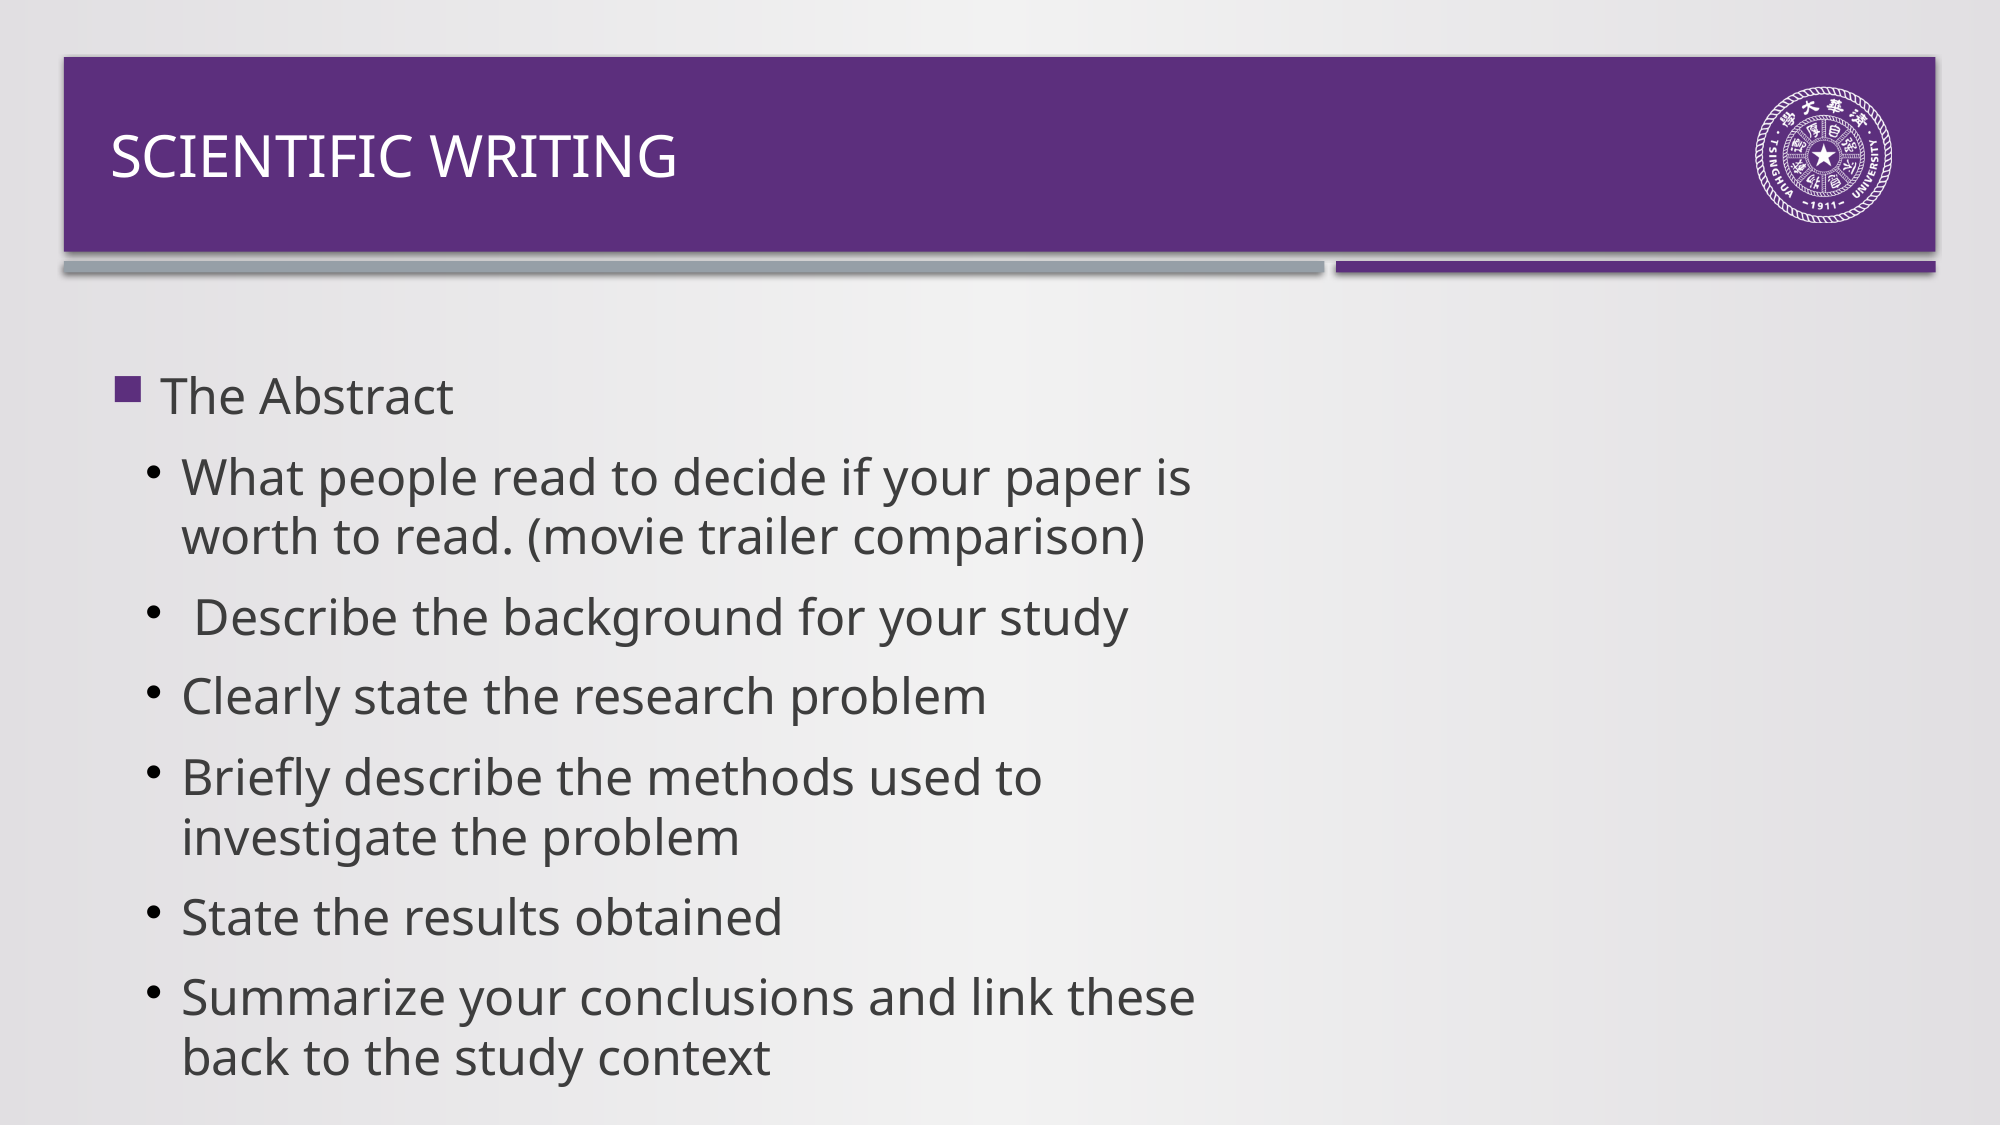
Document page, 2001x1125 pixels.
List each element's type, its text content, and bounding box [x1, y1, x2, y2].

title Scientific writing [95, 71, 1755, 238]
text_box The Abstract What people read to decide if your paper is worth to read. (movie trailer comparison) Describe the background for your study Clearly state the research problem Briefly describe the methods used to investigate the problem State the results obtained Summarize your conclusions and link these back to the study context [95, 357, 1313, 525]
